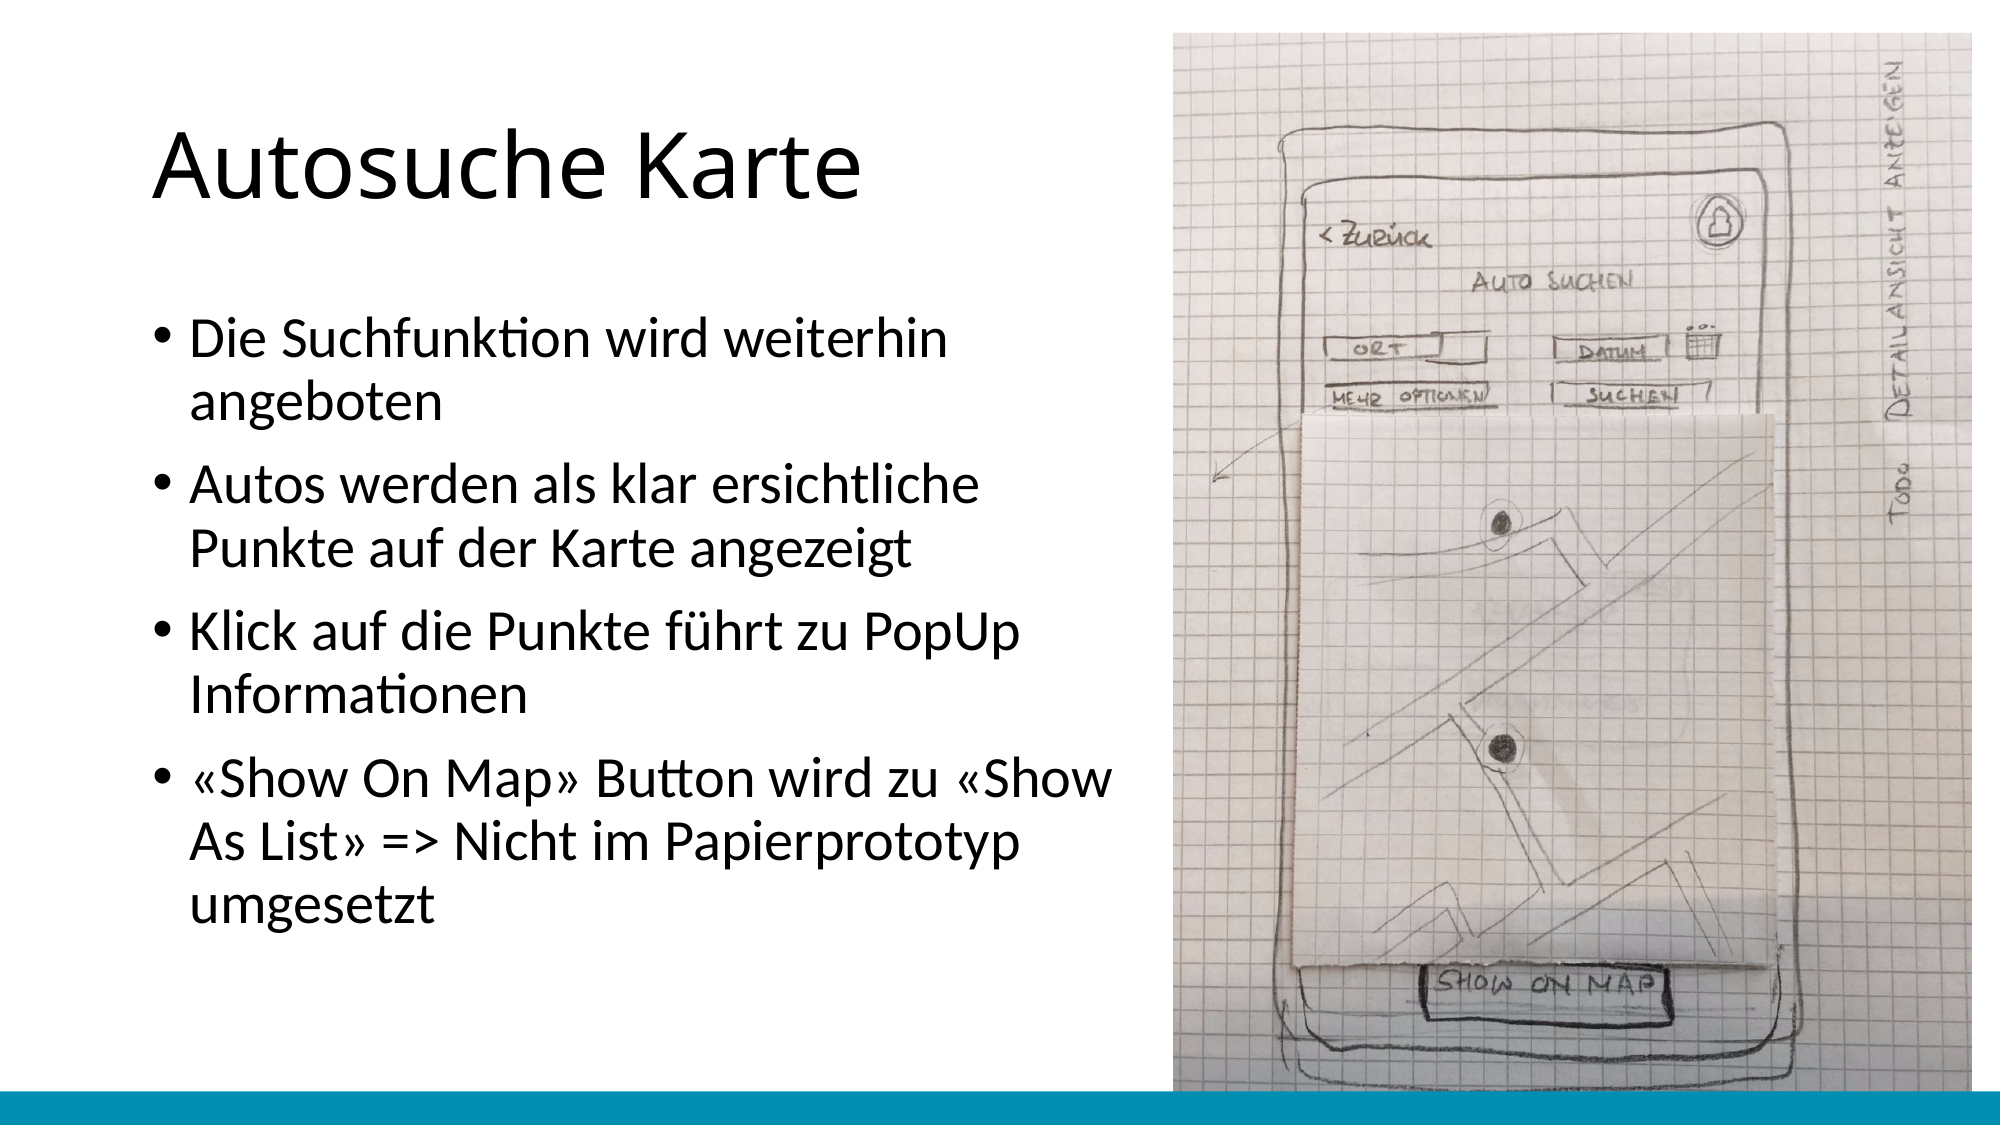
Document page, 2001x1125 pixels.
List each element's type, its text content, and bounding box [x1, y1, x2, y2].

title Autosuche Karte [137, 59, 1149, 278]
list Die Suchfunktion wird weiterhin angeboten Autos werden als klar ersichtliche Punkte auf der Karte angezeigt Klick auf die Punkte führt zu PopUp Informationen «Show On Map» Button wird zu «Show As List» => Nicht im Papierprototyp umgesetzt [137, 299, 1149, 1014]
picture [1039, 34, 2000, 1090]
text_box [0, 1090, 2000, 1125]
